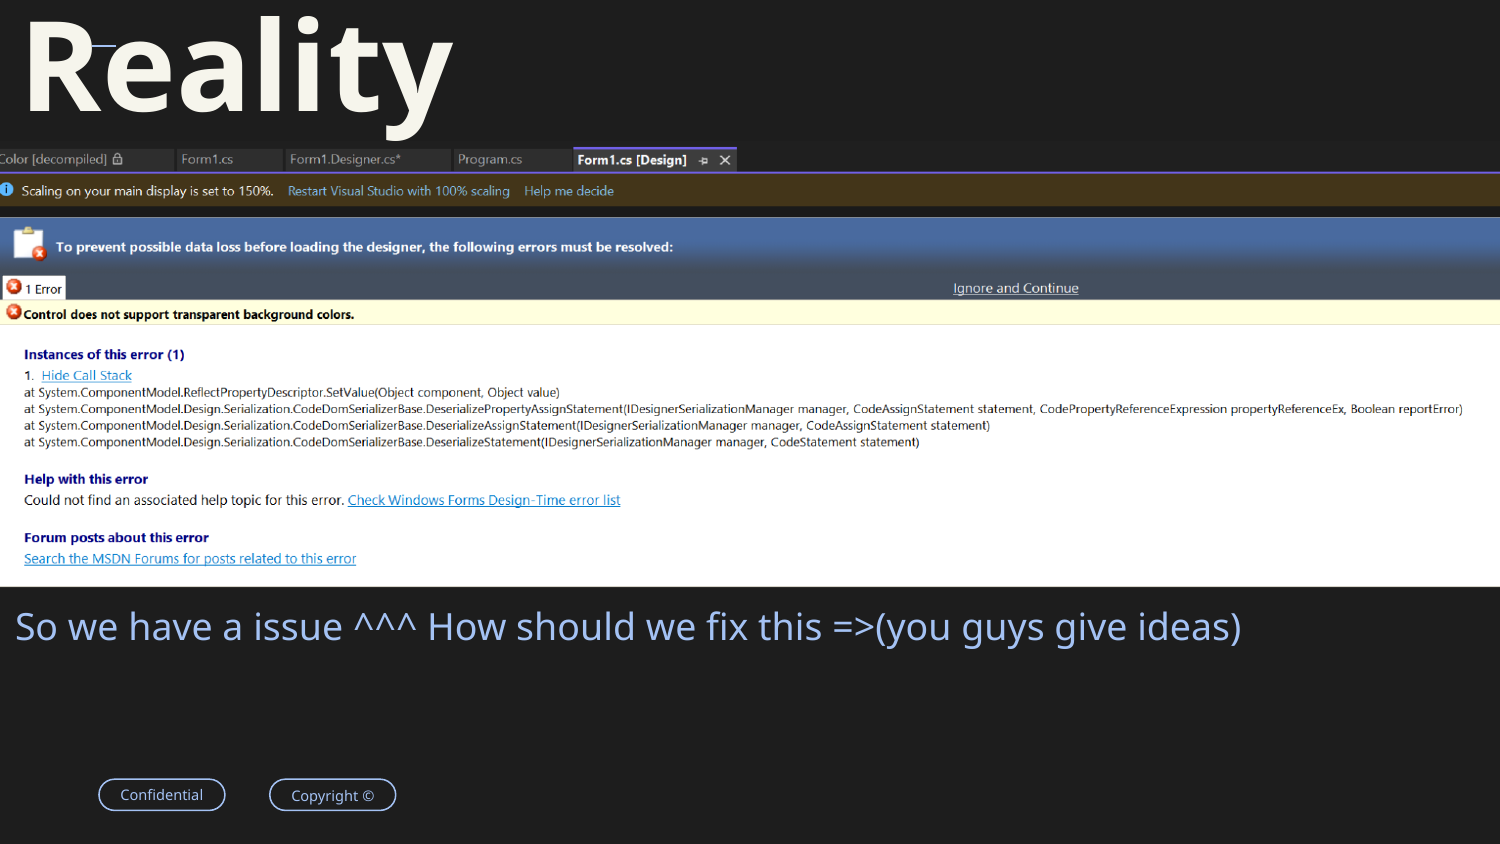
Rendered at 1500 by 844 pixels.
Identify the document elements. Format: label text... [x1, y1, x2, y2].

title So we have a issue ^^^ How should we fix this =>(you guys give ideas) [0, 596, 1500, 844]
title Reality [4, 0, 1027, 139]
picture [0, 140, 1500, 589]
